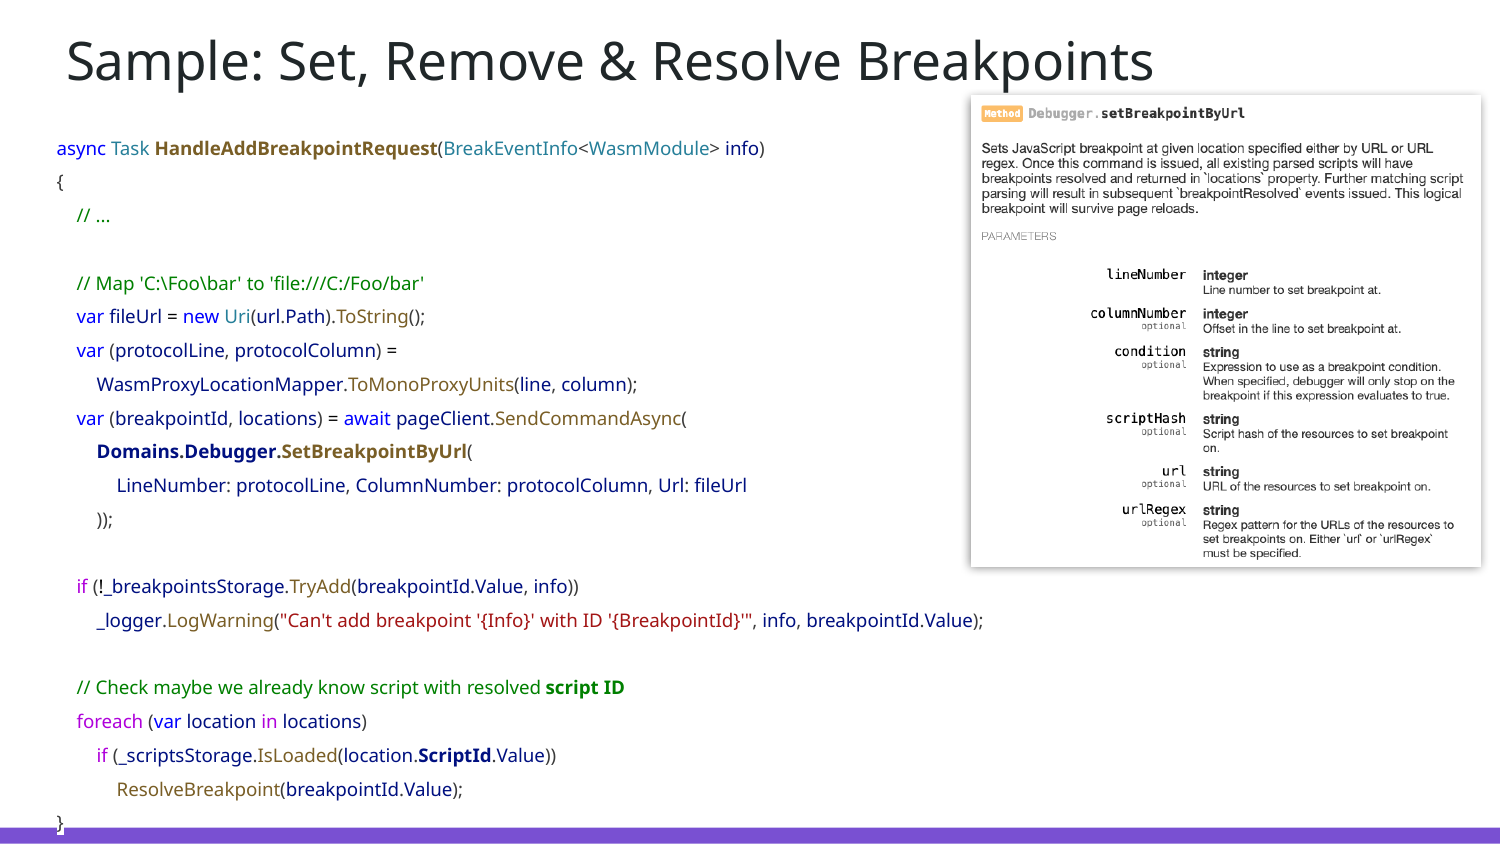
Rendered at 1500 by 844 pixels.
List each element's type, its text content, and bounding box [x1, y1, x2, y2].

list async Task HandleAddBreakpointRequest(BreakEventInfo<WasmModule> info) { // ... // Map 'C:\Foo\bar' to 'file:///C:/Foo/bar' var fileUrl = new Uri(url.Path).ToString(); var (protocolLine, protocolColumn) = WasmProxyLocationMapper.ToMonoProxyUnits(line, column); var (breakpointId, locations) = await pageClient.SendCommandAsync( Domains.Debugger.SetBreakpointByUrl( LineNumber: protocolLine, ColumnNumber: protocolColumn, Url: fileUrl )); if (!_breakpointsStorage.TryAdd(breakpointId.Value, info)) _logger.LogWarning("Can't add breakpoint '{Info}' with ID '{BreakpointId}'", info, breakpointId.Value); // Check maybe we already know script with resolved script ID foreach (var location in locations) if (_scriptsStorage.IsLoaded(location.ScriptId.Value)) ResolveBreakpoint(breakpointId.Value); } [41, 110, 1440, 819]
picture [971, 95, 1481, 567]
title Sample: Set, Remove & Resolve Breakpoints [51, 12, 1449, 106]
